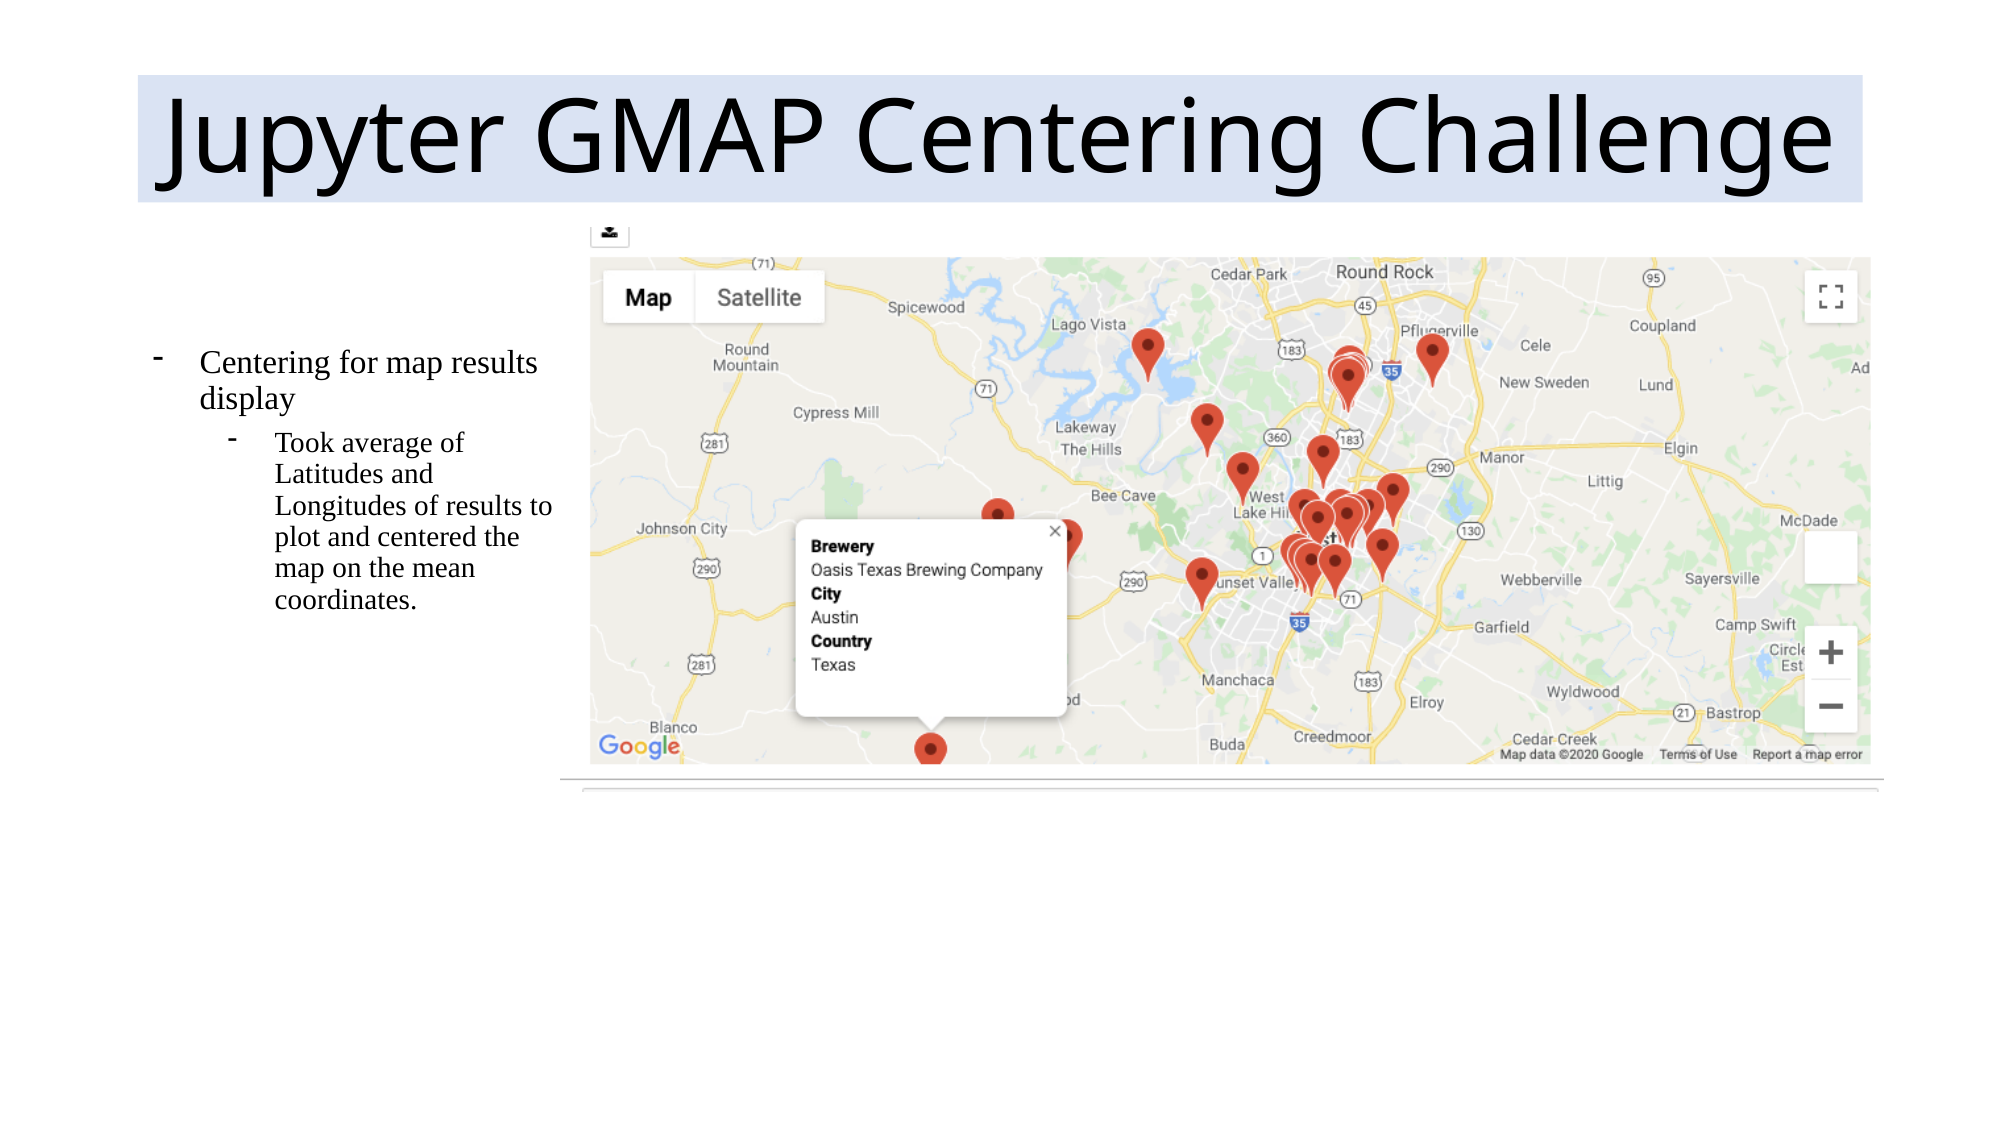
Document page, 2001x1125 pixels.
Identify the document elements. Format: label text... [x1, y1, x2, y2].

picture [560, 227, 1884, 792]
list Centering for map results display Took average of Latitudes and Longitudes of results to plot and centered the map on the mean coordinates. [137, 337, 584, 963]
title Jupyter GMAP Centering Challenge [137, 75, 1863, 203]
